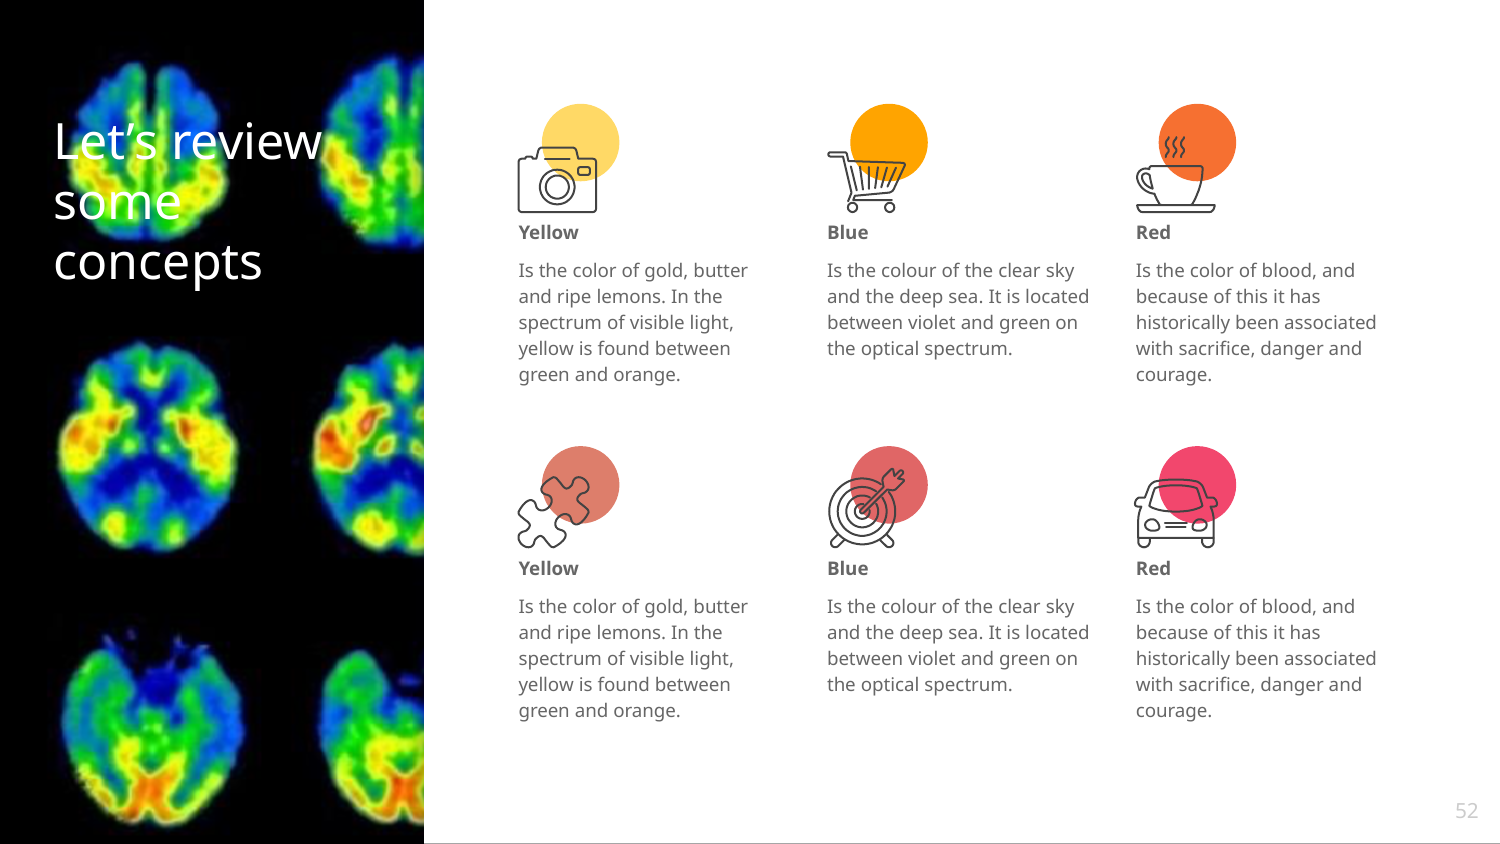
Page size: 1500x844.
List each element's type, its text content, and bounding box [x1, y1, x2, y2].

text_box [1159, 103, 1237, 174]
list Yellow Is the color of gold, butter and ripe lemons. In the spectrum of visible light, yellow is found between green and orange. [503, 538, 798, 756]
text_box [828, 468, 905, 548]
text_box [518, 147, 597, 213]
text_box [541, 103, 620, 176]
picture [0, 0, 424, 844]
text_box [1136, 136, 1215, 213]
list Red Is the color of blood, and because of this it has historically been associated with sacrifice, danger and courage. [1120, 538, 1415, 756]
text_box [854, 446, 928, 519]
list Blue Is the colour of the clear sky and the deep sea. It is located between violet and green on the optical spectrum. [812, 202, 1106, 420]
list Red Is the color of blood, and because of this it has historically been associated with sacrifice, danger and courage. [1120, 202, 1415, 420]
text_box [828, 152, 906, 213]
text_box [541, 446, 620, 524]
list Yellow Is the color of gold, butter and ripe lemons. In the spectrum of visible light, yellow is found between green and orange. [503, 202, 798, 420]
slide_number 52 [1403, 779, 1494, 844]
text_box [850, 103, 928, 176]
text_box [1159, 446, 1237, 515]
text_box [1134, 479, 1218, 548]
title Let’s review some concepts [38, 94, 375, 748]
list Blue Is the colour of the clear sky and the deep sea. It is located between violet and green on the optical spectrum. [812, 538, 1106, 756]
